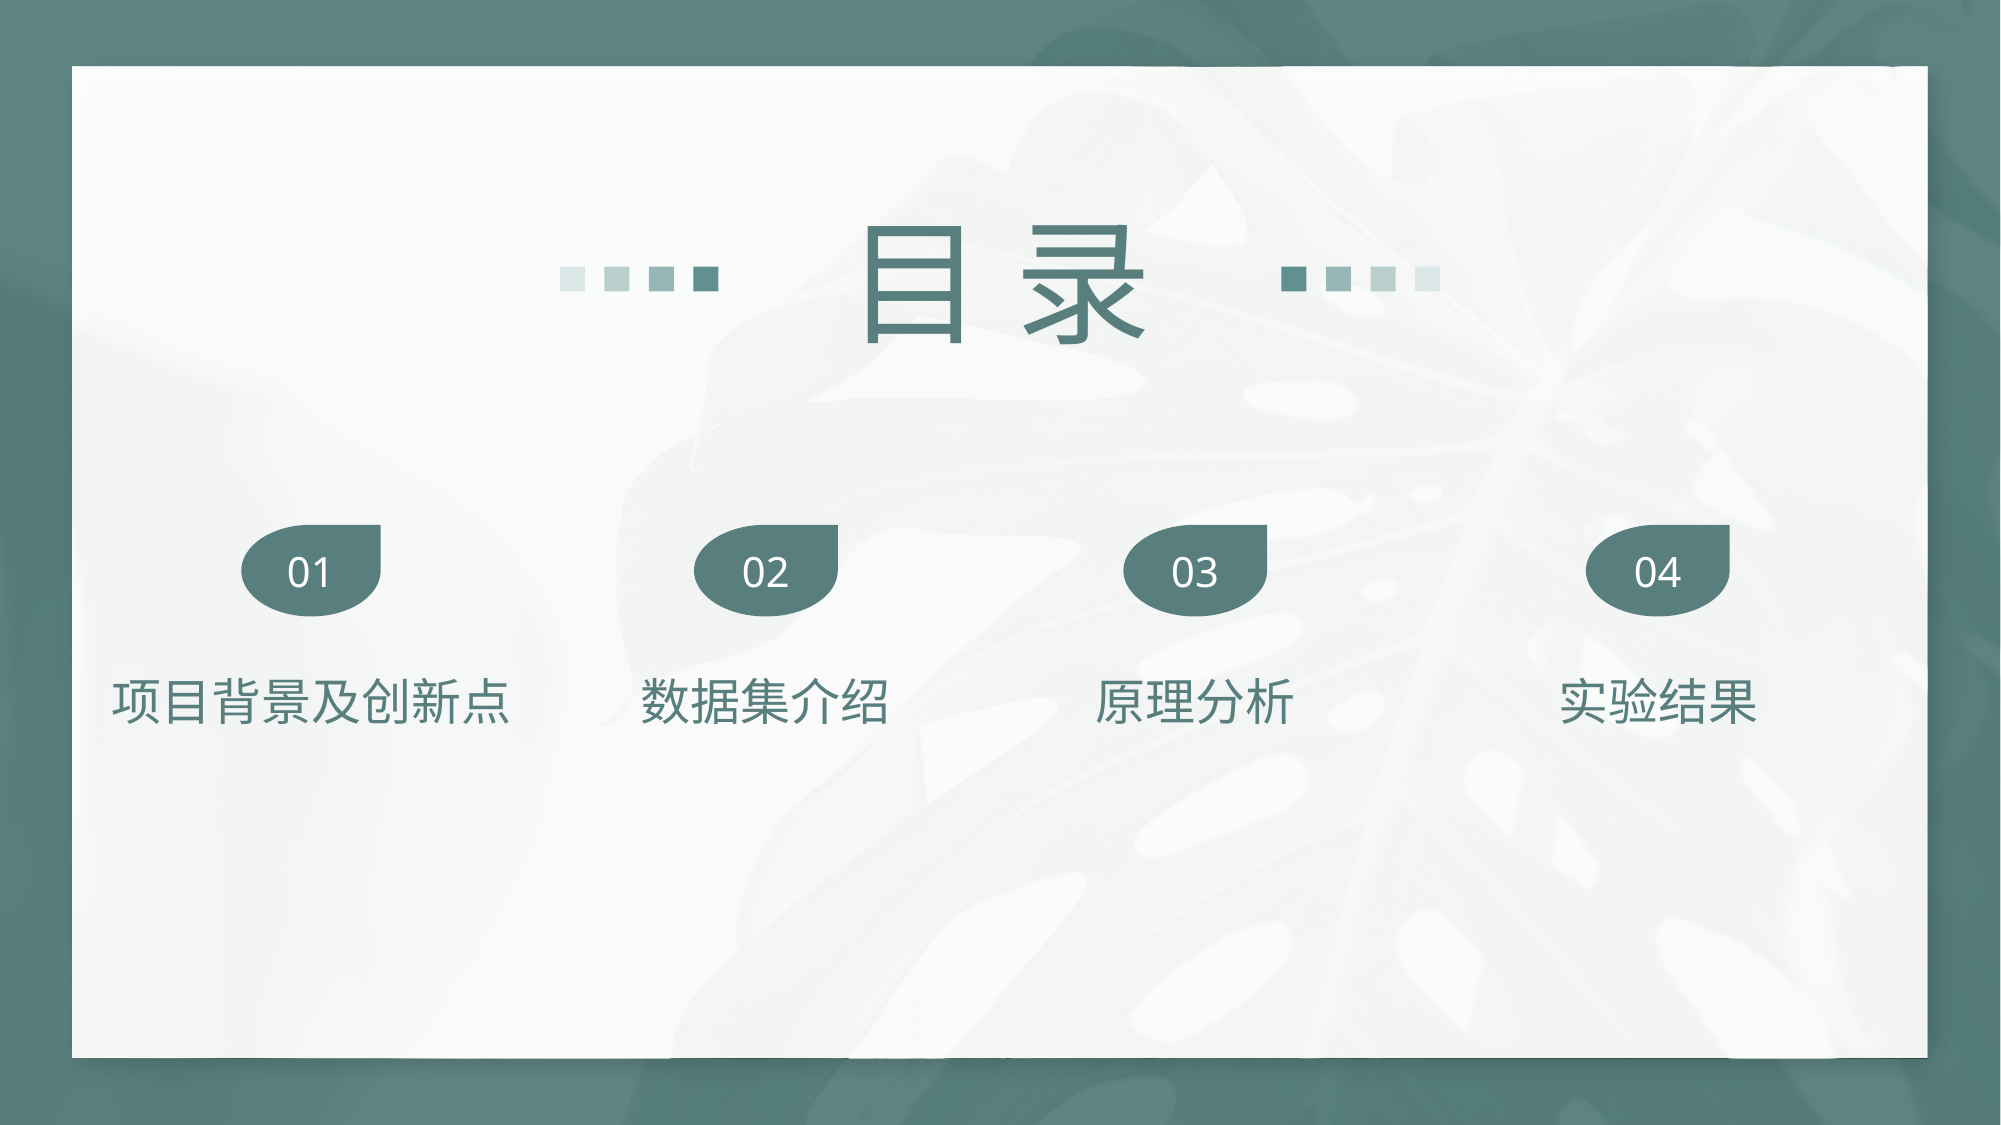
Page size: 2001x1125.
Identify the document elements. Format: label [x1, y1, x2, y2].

text_box [559, 195, 1441, 363]
text_box [1043, 498, 1347, 781]
text_box [109, 498, 514, 781]
text_box [1462, 498, 1854, 781]
text_box [603, 498, 929, 781]
